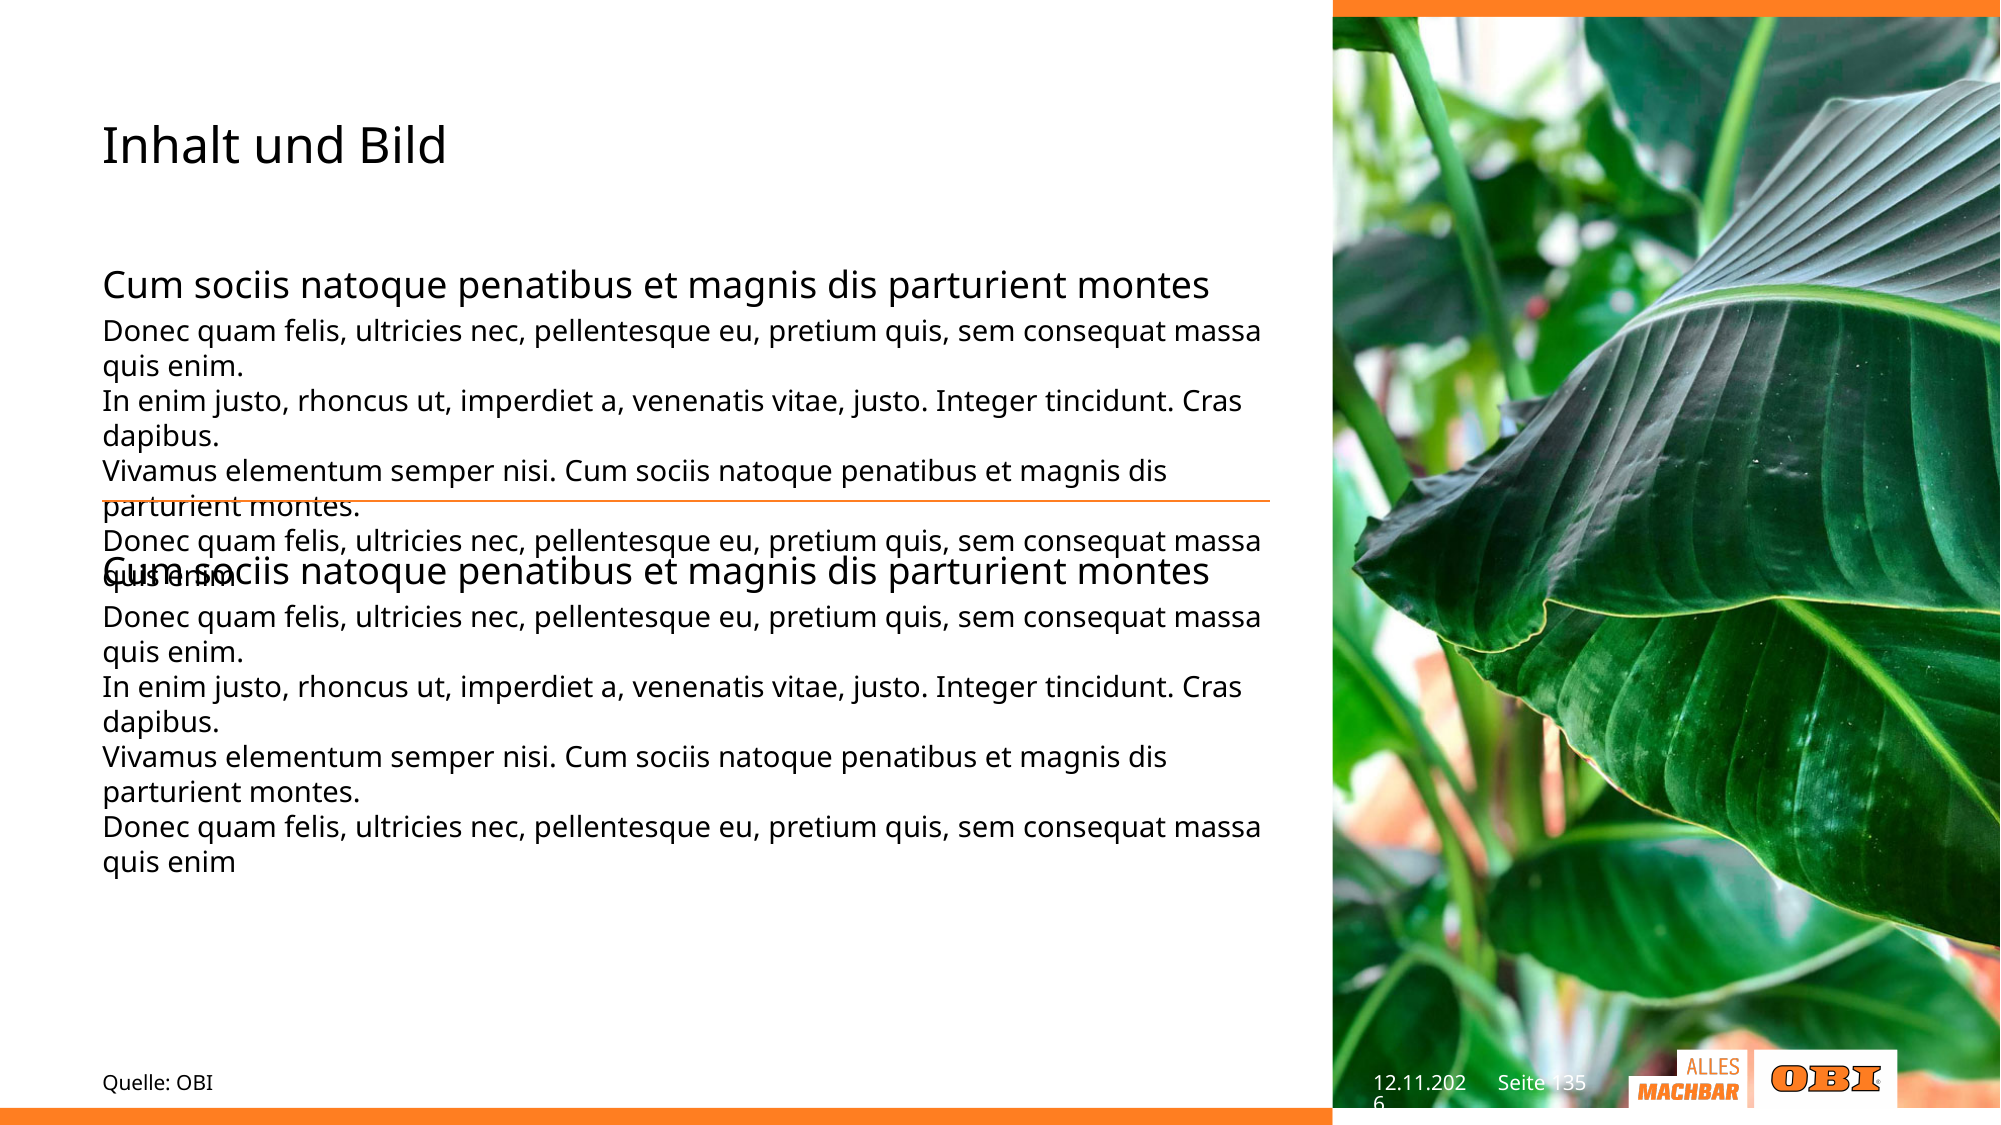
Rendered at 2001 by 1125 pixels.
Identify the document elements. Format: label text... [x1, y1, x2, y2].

title Inhalt und Bild [102, 112, 1271, 174]
picture [1332, 16, 2000, 1109]
text_box Cum sociis natoque penatibus et magnis dis parturient montes Donec quam felis, ultricies nec, pellentesque eu, pretium quis, sem consequat massa quis enim. In enim justo, rhoncus ut, imperdiet a, venenatis vitae, justo. Integer tincidunt. Cras dapibus. Vivamus elementum semper nisi. Cum sociis natoque penatibus et magnis dis parturient montes. Donec quam felis, ultricies nec, pellentesque eu, pretium quis, sem consequat massa quis enim [102, 501, 1271, 546]
text_box Cum sociis natoque penatibus et magnis dis parturient montes Donec quam felis, ultricies nec, pellentesque eu, pretium quis, sem consequat massa quis enim. In enim justo, rhoncus ut, imperdiet a, venenatis vitae, justo. Integer tincidunt. Cras dapibus. Vivamus elementum semper nisi. Cum sociis natoque penatibus et magnis dis parturient montes. Donec quam felis, ultricies nec, pellentesque eu, pretium quis, sem consequat massa quis enim [102, 261, 1271, 500]
text_box Cum sociis natoque penatibus et magnis dis parturient montes Donec quam felis, ultricies nec, pellentesque eu, pretium quis, sem consequat massa quis enim. In enim justo, rhoncus ut, imperdiet a, venenatis vitae, justo. Integer tincidunt. Cras dapibus. Vivamus elementum semper nisi. Cum sociis natoque penatibus et magnis dis parturient montes. Donec quam felis, ultricies nec, pellentesque eu, pretium quis, sem consequat massa quis enim [102, 546, 1271, 878]
footer Quelle: OBI [102, 1071, 1271, 1097]
